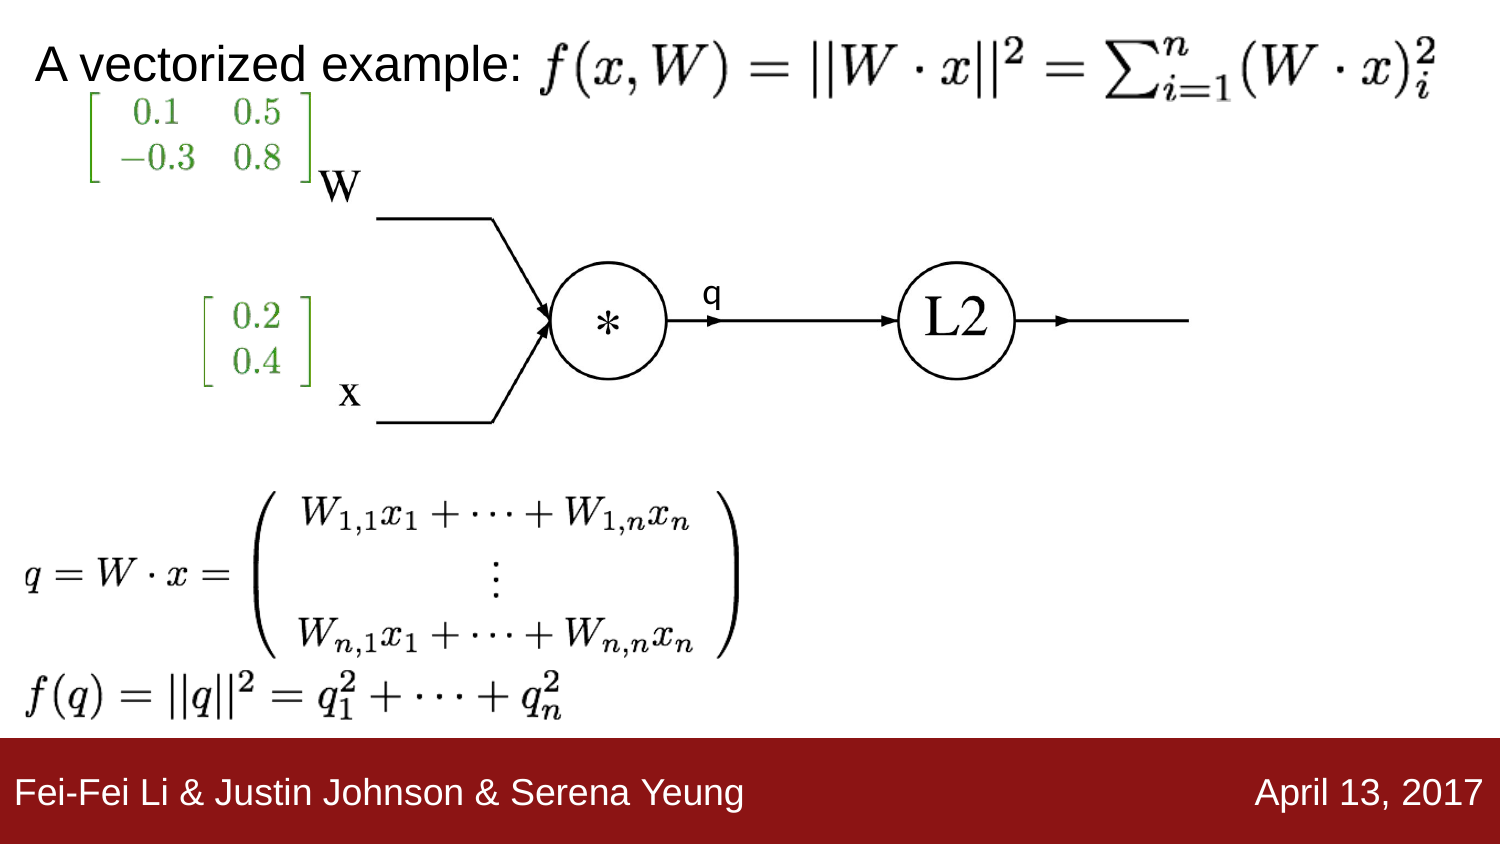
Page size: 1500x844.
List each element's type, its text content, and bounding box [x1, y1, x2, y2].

text_box q [687, 259, 813, 320]
text_box [89, 92, 312, 183]
footer Fei-Fei Li & Justin Johnson & Serena Yeung [11, 769, 753, 844]
text_box [25, 669, 562, 721]
text_box [203, 295, 312, 387]
title A vectorized example: [32, 29, 529, 173]
text_box [25, 491, 740, 660]
text_box [540, 35, 1436, 102]
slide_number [1252, 769, 1488, 844]
text_box [317, 169, 1192, 427]
